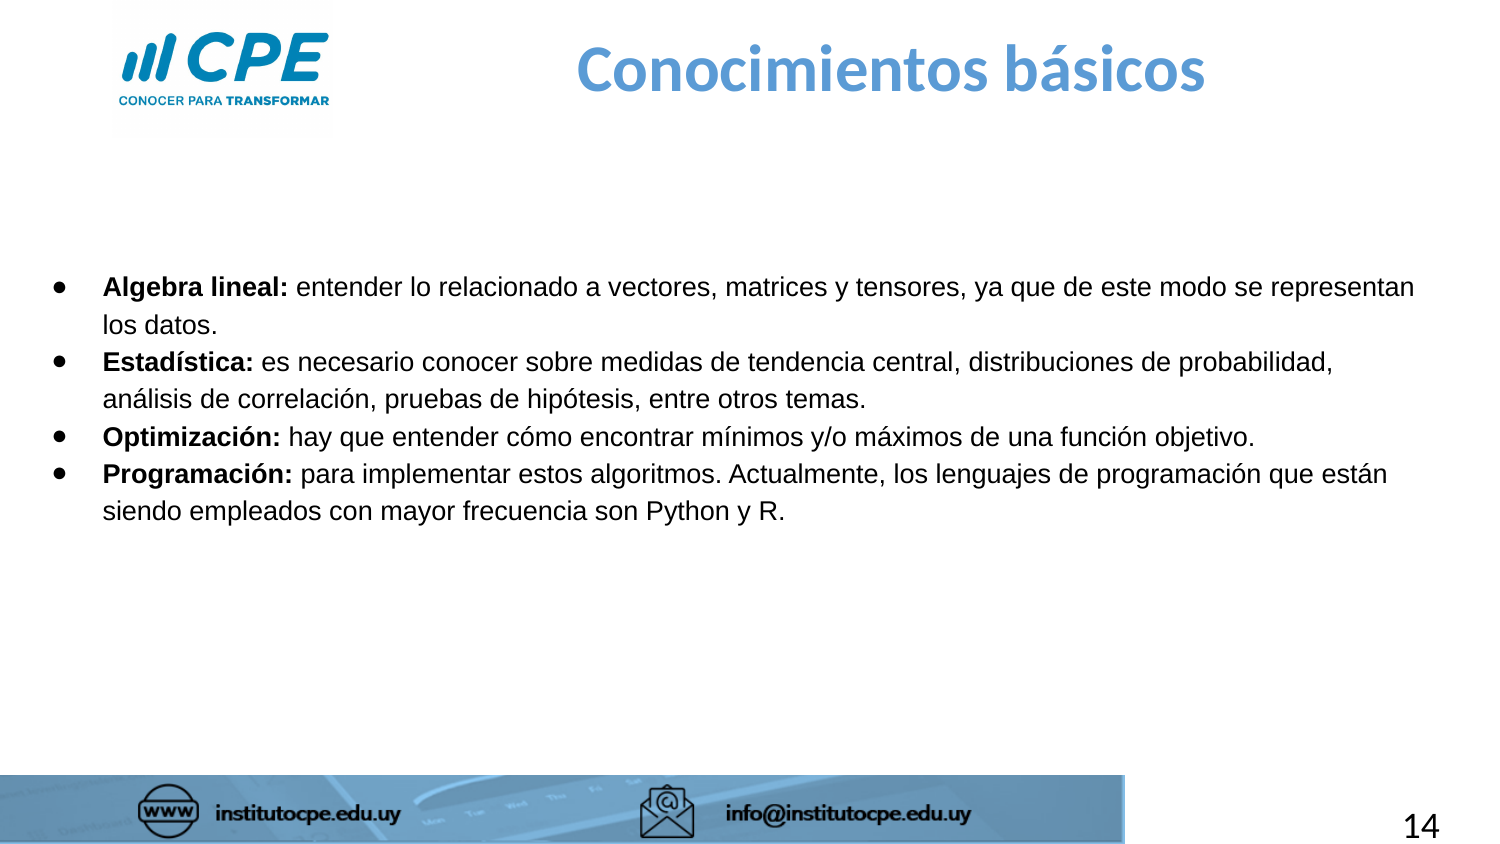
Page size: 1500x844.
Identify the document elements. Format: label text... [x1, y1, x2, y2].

text_box ‹#› [1386, 793, 1500, 826]
picture [0, 775, 1125, 844]
title Conocimientos básicos [562, 29, 1500, 112]
text_box Algebra lineal: entender lo relacionado a vectores, matrices y tensores, ya que de este modo se representan los datos. Estadística: es necesario conocer sobre medidas de tendencia central, distribuciones de probabilidad, análisis de correlación, pruebas de hipótesis, entre otros temas. Optimización: hay que entender cómo encontrar mínimos y/o máximos de una función objetivo. Programación: para implementar estos algoritmos. Actualmente, los lenguajes de programación que están siendo empleados con mayor frecuencia son Python y R. [12, 249, 1429, 542]
picture [112, 0, 333, 139]
